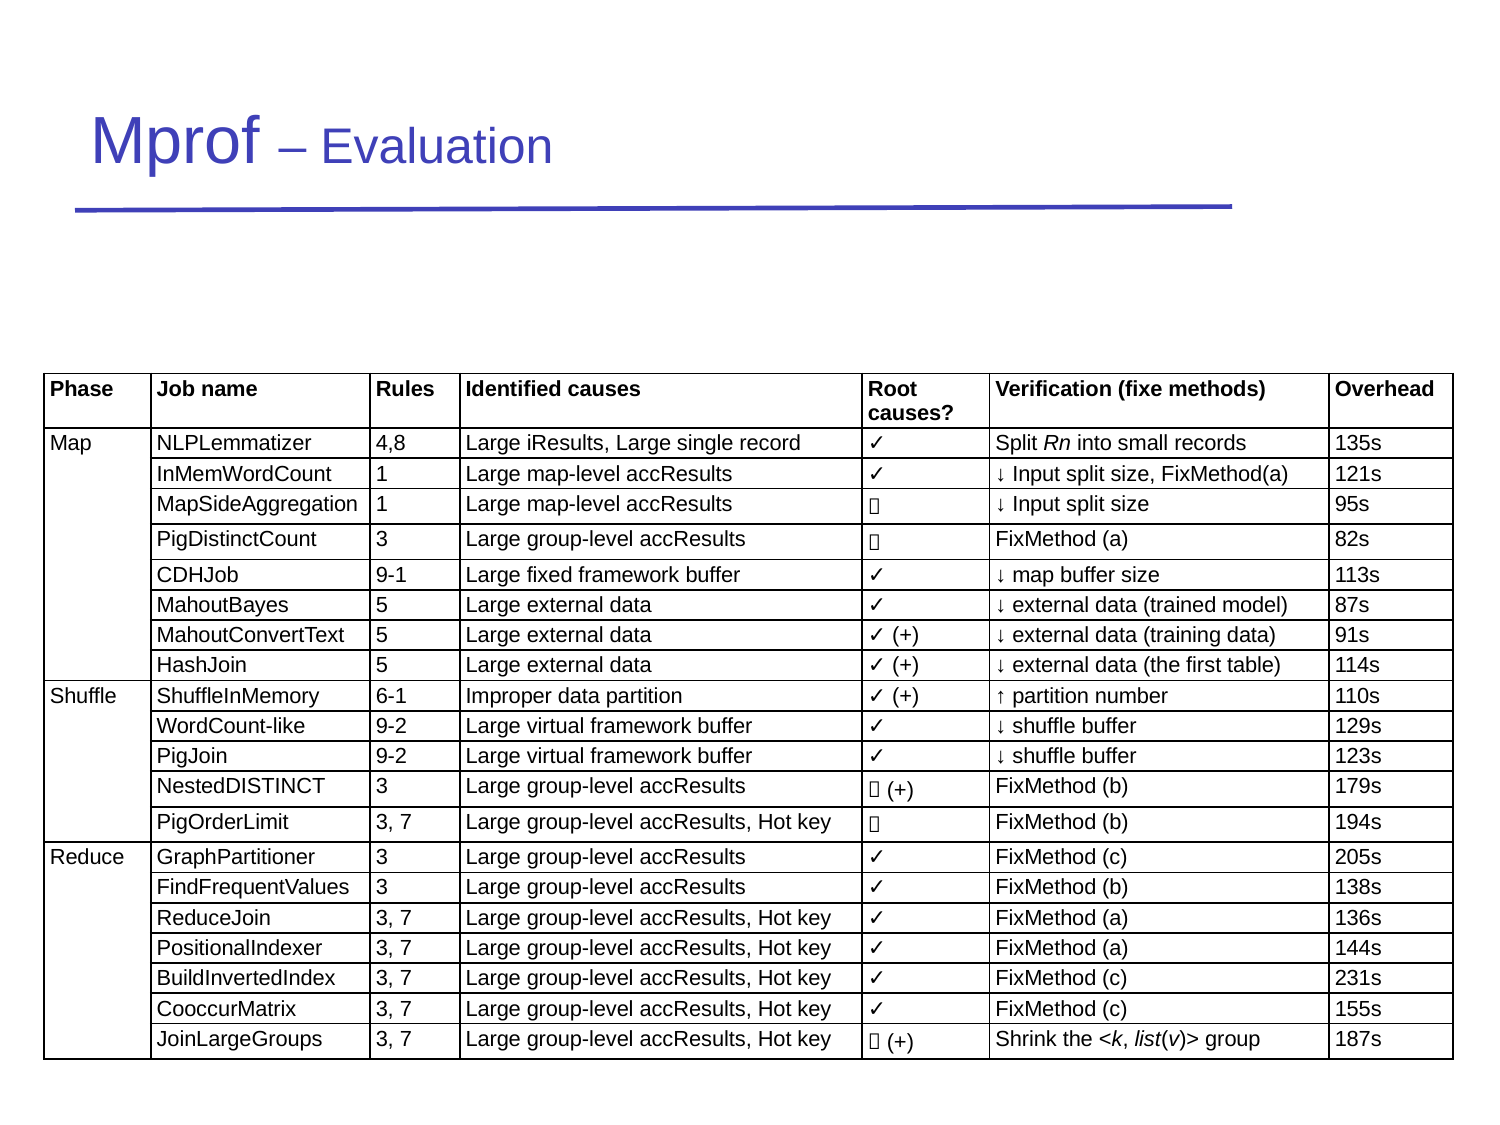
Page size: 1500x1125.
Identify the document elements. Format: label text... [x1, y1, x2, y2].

table_cell 121s [1330, 459, 1452, 488]
table_cell Large map-level accResults [461, 489, 861, 523]
table_cell 3 [371, 525, 459, 559]
table_cell NLPLemmatizer [152, 429, 369, 457]
table_cell FixMethod (c) [990, 994, 1328, 1023]
table_cell ShuffleInMemory [152, 681, 369, 710]
table_cell 5 [371, 591, 459, 619]
table_cell Large group-level accResults, Hot key [461, 904, 861, 932]
table_cell Split Rn into small records [990, 429, 1328, 457]
table_cell 9-1 [371, 560, 459, 589]
table_cell ↓ external data (trained model) [990, 591, 1328, 619]
table_cell 82s [1330, 525, 1452, 559]
table_cell ✓ [863, 873, 989, 902]
table_cell Large group-level accResults, Hot key [461, 934, 861, 962]
table_cell Large iResults, Large single record [461, 429, 861, 457]
table_cell NestedDISTINCT [152, 772, 369, 806]
table_cell ✓ [863, 459, 989, 488]
table_cell 136s [1330, 904, 1452, 932]
table_cell 205s [1330, 843, 1452, 872]
table_cell 3, 7 [371, 994, 459, 1023]
table_cell InMemWordCount [152, 459, 369, 488]
table_cell Large group-level accResults [461, 873, 861, 902]
table_cell Map [45, 429, 150, 680]
table_cell ✓ [863, 843, 989, 872]
table_cell ✓ [863, 591, 989, 619]
table_cell ✓ [863, 742, 989, 770]
table_cell MahoutBayes [152, 591, 369, 619]
table_cell 179s [1330, 772, 1452, 806]
table_cell 87s [1330, 591, 1452, 619]
table_cell ↓ external data (the first table) [990, 651, 1328, 680]
table_cell Improper data partition [461, 681, 861, 710]
table_cell ↓ Input split size [990, 489, 1328, 523]
table_cell 6-1 [371, 681, 459, 710]
table_cell 5 [371, 651, 459, 680]
table_cell 95s [1330, 489, 1452, 523]
table_cell Large external data [461, 591, 861, 619]
table_cell PigOrderLimit [152, 808, 369, 841]
table_cell 3 [371, 772, 459, 806]
table_cell ✓ [863, 560, 989, 589]
table_cell 138s [1330, 873, 1452, 902]
table_cell 3, 7 [371, 934, 459, 962]
table_header Verification (fixe methods) [990, 374, 1328, 427]
table_cell 3, 7 [371, 964, 459, 992]
table_cell ✓ (+) [863, 621, 989, 649]
table_cell ↓ map buffer size [990, 560, 1328, 589]
table_cell ↓ Input split size, FixMethod(a) [990, 459, 1328, 488]
table_cell Large virtual framework buffer [461, 742, 861, 770]
table_cell Large fixed framework buffer [461, 560, 861, 589]
table_cell FixMethod (a) [990, 525, 1328, 559]
table_cell ✓ (+) [863, 681, 989, 710]
table_cell ✓ [863, 712, 989, 740]
table_cell 135s [1330, 429, 1452, 457]
table_cell 1 [371, 459, 459, 488]
table_cell 113s [1330, 560, 1452, 589]
table_cell Shrink the <k, list(v)> group [990, 1024, 1328, 1058]
table_cell 3 [371, 873, 459, 902]
table_cell ✓ [863, 429, 989, 457]
table_cell Reduce [45, 843, 150, 1058]
table_cell ReduceJoin [152, 904, 369, 932]
table_header Identified causes [461, 374, 861, 427]
table_header Rules [371, 374, 459, 427]
table_cell ↓ shuffle buffer [990, 712, 1328, 740]
table_cell 9-2 [371, 712, 459, 740]
table_cell ↑ partition number [990, 681, 1328, 710]
table_cell 187s [1330, 1024, 1452, 1058]
table_cell 3, 7 [371, 904, 459, 932]
table_cell FixMethod (a) [990, 934, 1328, 962]
table_cell 129s [1330, 712, 1452, 740]
table_header Job name [152, 374, 369, 427]
table_cell 5 [371, 621, 459, 649]
table_cell ✓ [863, 964, 989, 992]
table_cell HashJoin [152, 651, 369, 680]
table_cell CooccurMatrix [152, 994, 369, 1023]
table_cell CDHJob [152, 560, 369, 589]
table_cell Large external data [461, 621, 861, 649]
table_header Overhead [1330, 374, 1452, 427]
table_cell FixMethod (c) [990, 964, 1328, 992]
table_cell 123s [1330, 742, 1452, 770]
table_cell 4,8 [371, 429, 459, 457]
table_cell 114s [1330, 651, 1452, 680]
table_cell Large group-level accResults, Hot key [461, 994, 861, 1023]
table_cell  [863, 808, 989, 841]
table_header Phase [45, 374, 150, 427]
table_cell 1 [371, 489, 459, 523]
table_cell Large group-level accResults, Hot key [461, 1024, 861, 1058]
table_cell FixMethod (b) [990, 873, 1328, 902]
table_cell Large group-level accResults [461, 843, 861, 872]
table_cell PigJoin [152, 742, 369, 770]
table_cell GraphPartitioner [152, 843, 369, 872]
table_cell FindFrequentValues [152, 873, 369, 902]
table_cell FixMethod (b) [990, 808, 1328, 841]
table_cell ✓ (+) [863, 651, 989, 680]
table_cell  [863, 525, 989, 559]
table_cell Large group-level accResults [461, 525, 861, 559]
table_cell 110s [1330, 681, 1452, 710]
table_cell JoinLargeGroups [152, 1024, 369, 1058]
table_cell Large group-level accResults, Hot key [461, 808, 861, 841]
table_cell ✓ [863, 904, 989, 932]
table_cell  [863, 489, 989, 523]
table_cell FixMethod (c) [990, 843, 1328, 872]
table_cell  (+) [863, 772, 989, 806]
table_cell Shuffle [45, 681, 150, 841]
table_cell BuildInvertedIndex [152, 964, 369, 992]
table_cell ✓ [863, 994, 989, 1023]
table_cell 144s [1330, 934, 1452, 962]
table_cell 3, 7 [371, 1024, 459, 1058]
table_cell ↓ external data (training data) [990, 621, 1328, 649]
table_cell 3 [371, 843, 459, 872]
table_cell 9-2 [371, 742, 459, 770]
table_cell ↓ shuffle buffer [990, 742, 1328, 770]
table_cell Large group-level accResults, Hot key [461, 964, 861, 992]
table_cell ✓ [863, 934, 989, 962]
table_cell Large group-level accResults [461, 772, 861, 806]
table_cell FixMethod (b) [990, 772, 1328, 806]
table_cell 91s [1330, 621, 1452, 649]
table_cell 3, 7 [371, 808, 459, 841]
table_cell Large virtual framework buffer [461, 712, 861, 740]
table_cell FixMethod (a) [990, 904, 1328, 932]
table_cell PositionalIndexer [152, 934, 369, 962]
title Mprof – Evaluation [75, 67, 1500, 207]
table_header Root causes? [863, 374, 989, 427]
table_cell WordCount-like [152, 712, 369, 740]
table_cell 155s [1330, 994, 1452, 1023]
table_cell MahoutConvertText [152, 621, 369, 649]
table_cell Large external data [461, 651, 861, 680]
table_cell  (+) [863, 1024, 989, 1058]
table_cell 231s [1330, 964, 1452, 992]
table_cell PigDistinctCount [152, 525, 369, 559]
table_cell Large map-level accResults [461, 459, 861, 488]
table_cell MapSideAggregation [152, 489, 369, 523]
table_cell 194s [1330, 808, 1452, 841]
